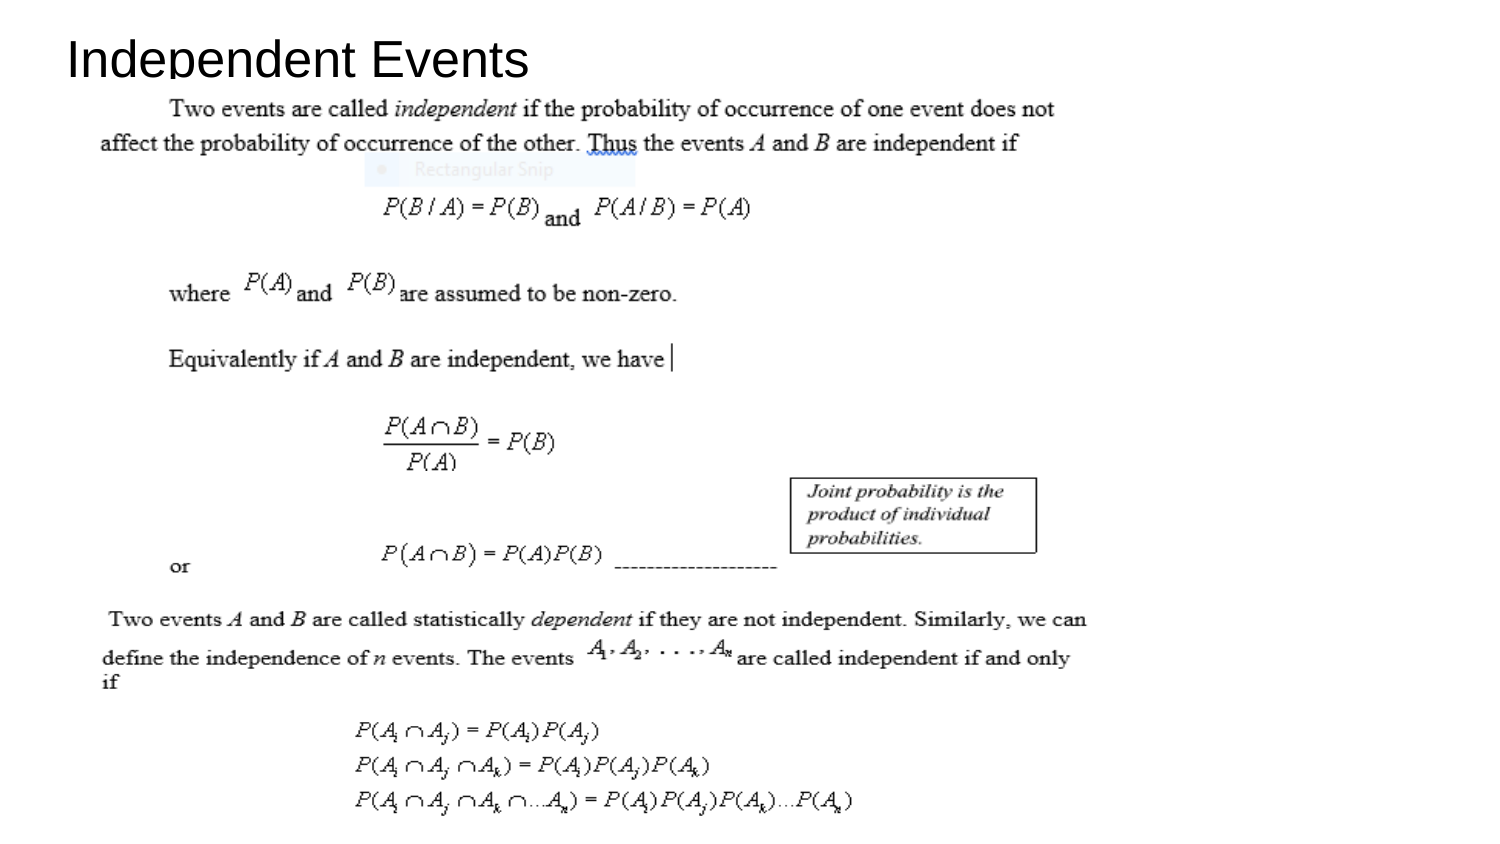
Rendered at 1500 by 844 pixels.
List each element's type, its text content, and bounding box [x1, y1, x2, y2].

title Independent Events [51, 10, 1449, 105]
picture [24, 79, 1165, 832]
